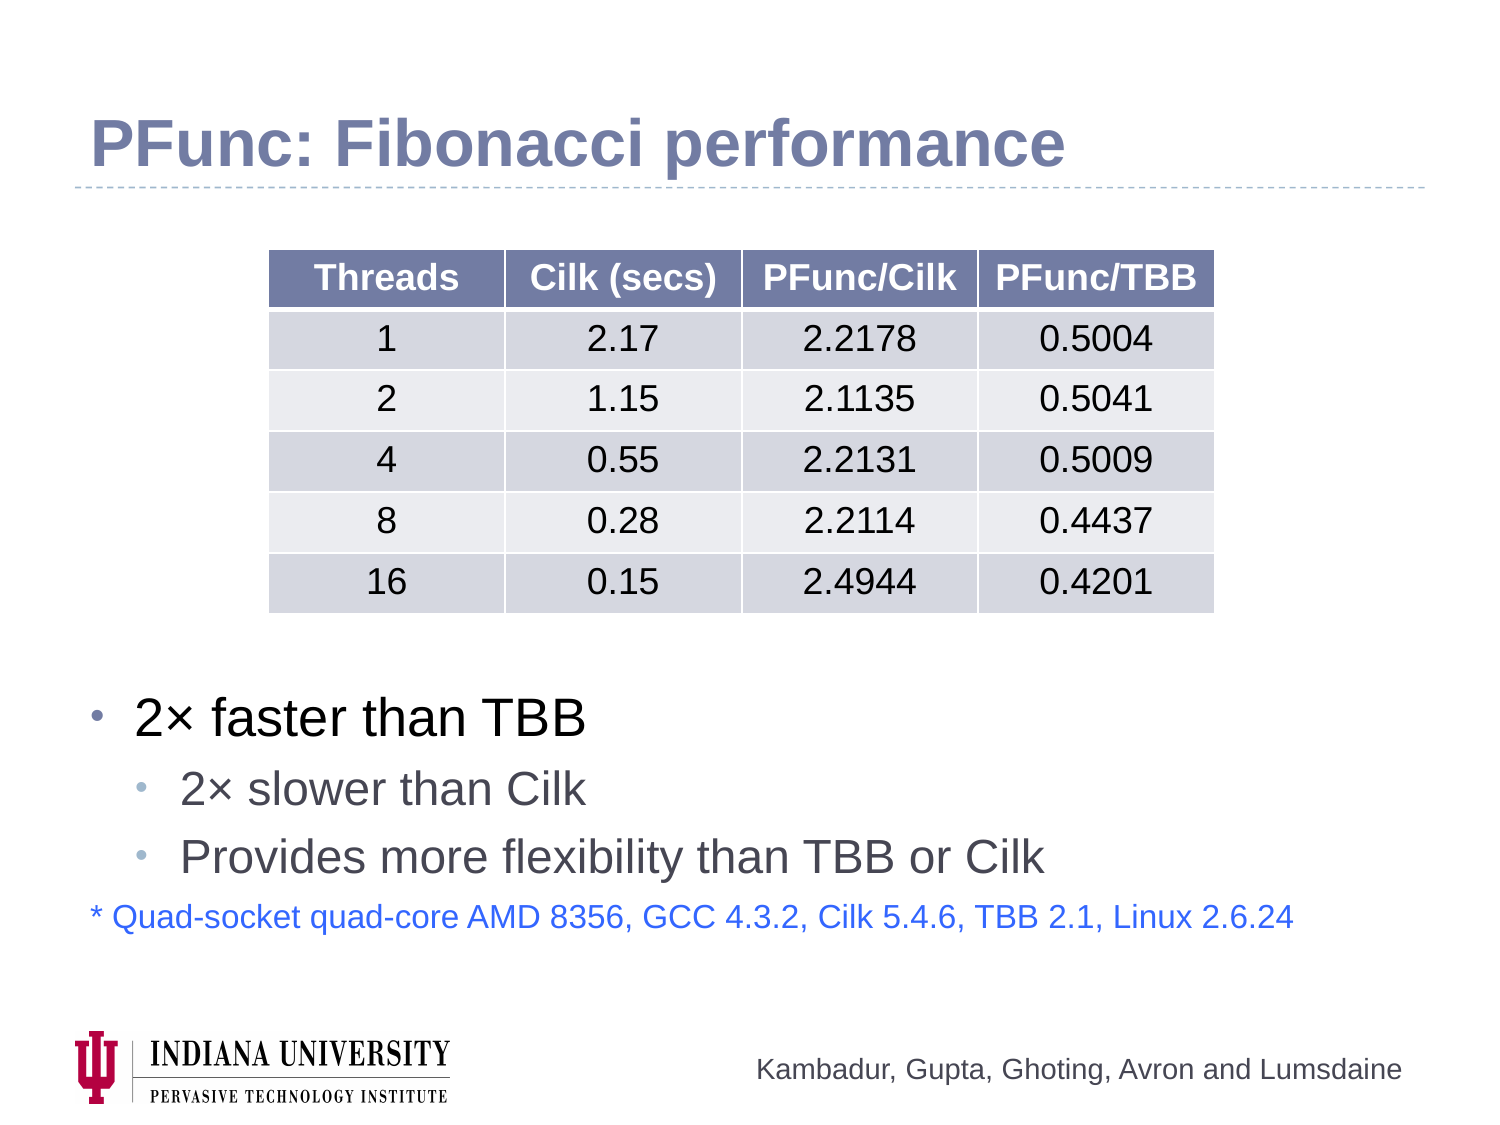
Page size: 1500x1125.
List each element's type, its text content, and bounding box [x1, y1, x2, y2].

table_cell 0.5009 [979, 432, 1214, 491]
table_cell 2.2114 [743, 493, 977, 552]
table_cell 0.28 [506, 493, 741, 552]
table_cell 0.5004 [979, 312, 1214, 369]
list 2× faster than TBB 2× slower than Cilk Provides more flexibility than TBB or Cilk * Quad-socket quad-core AMD 8356, GCC 4.3.2, Cilk 5.4.6, TBB 2.1, Linux 2.6.24 [74, 674, 1426, 1011]
footer Kambadur, Gupta, Ghoting, Avron and Lumsdaine [734, 1042, 1425, 1103]
table_cell 8 [269, 493, 504, 552]
table_cell 0.5041 [979, 371, 1214, 430]
table_cell 0.4201 [979, 554, 1214, 613]
table_cell 2.2178 [743, 312, 977, 369]
table_cell 0.4437 [979, 493, 1214, 552]
table_cell 2.4944 [743, 554, 977, 613]
table_cell 4 [269, 432, 504, 491]
table_cell 2.2131 [743, 432, 977, 491]
table_cell 1 [269, 312, 504, 369]
table_cell 0.55 [506, 432, 741, 491]
table_cell 2.17 [506, 312, 741, 369]
table_header PFunc/TBB [979, 250, 1214, 307]
table_cell 16 [269, 554, 504, 613]
title PFunc: Fibonacci performance [74, 24, 1426, 188]
table_cell 1.15 [506, 371, 741, 430]
table_header Threads [269, 250, 504, 307]
table_cell 2.1135 [743, 371, 977, 430]
table_header PFunc/Cilk [743, 250, 977, 307]
table_cell 0.15 [506, 554, 741, 613]
table_cell 2 [269, 371, 504, 430]
table_header Cilk (secs) [506, 250, 741, 307]
picture [75, 1031, 450, 1104]
